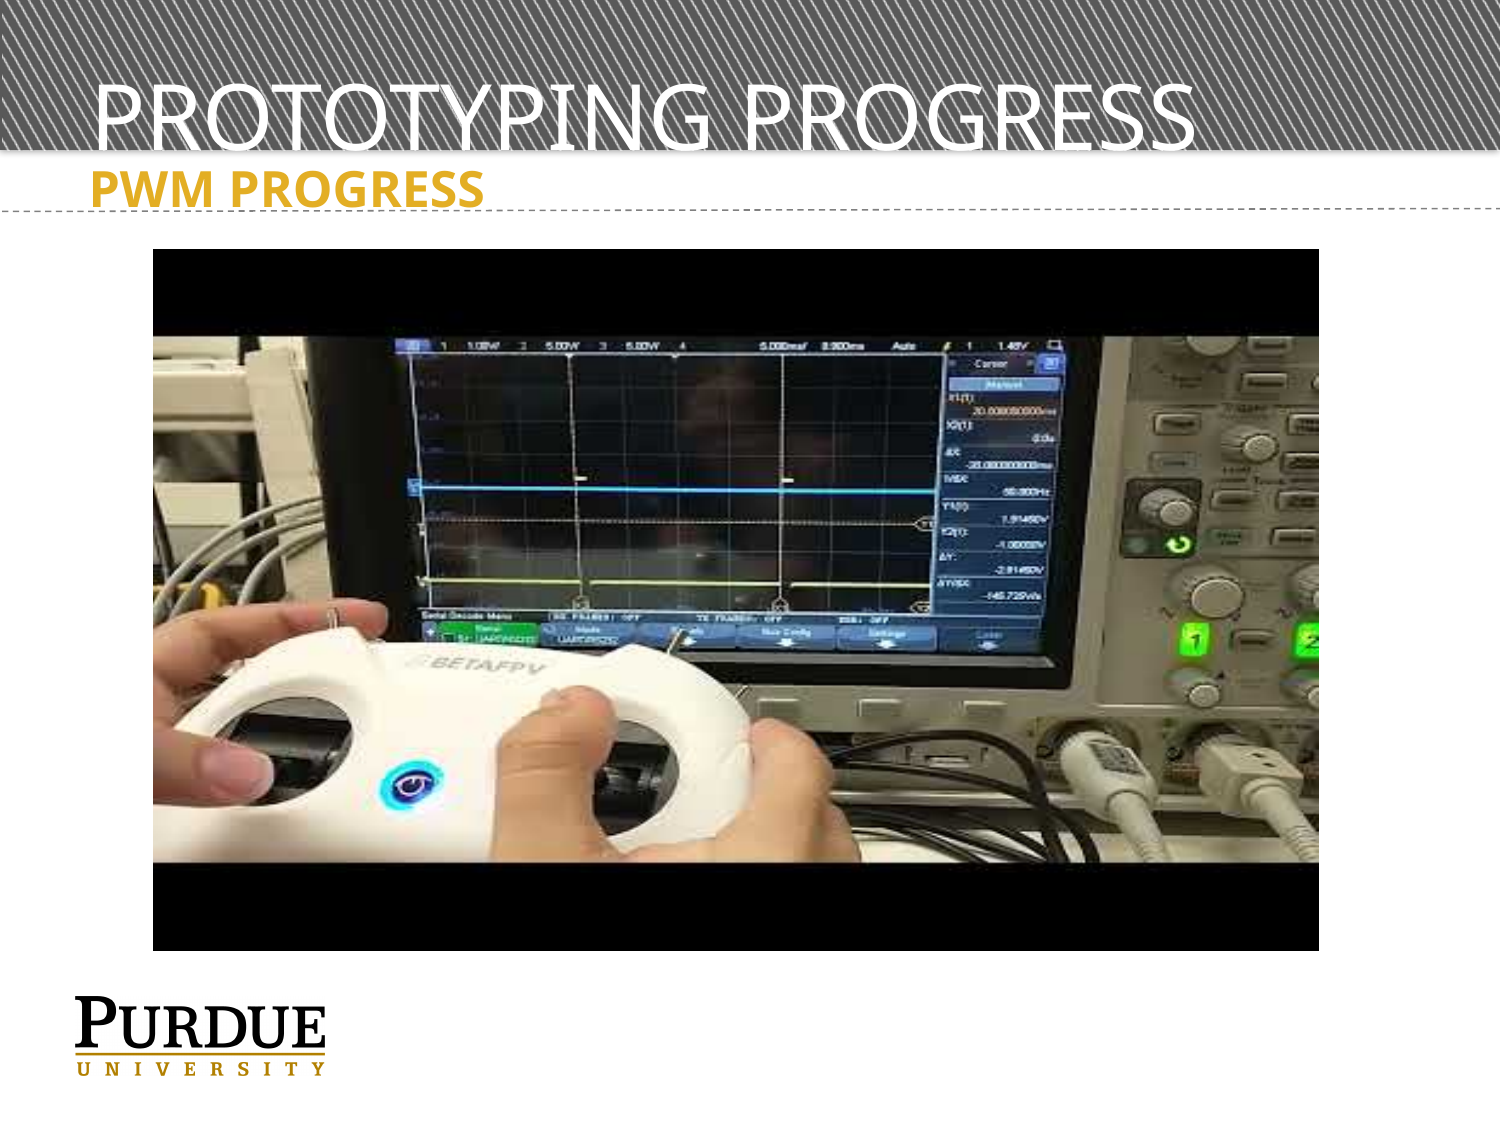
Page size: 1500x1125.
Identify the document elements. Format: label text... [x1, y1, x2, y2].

picture [75, 996, 325, 1076]
list PWM progress [73, 149, 1424, 223]
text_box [152, 248, 1320, 952]
title PROTOTYPING PROGRESS [75, 51, 1427, 175]
